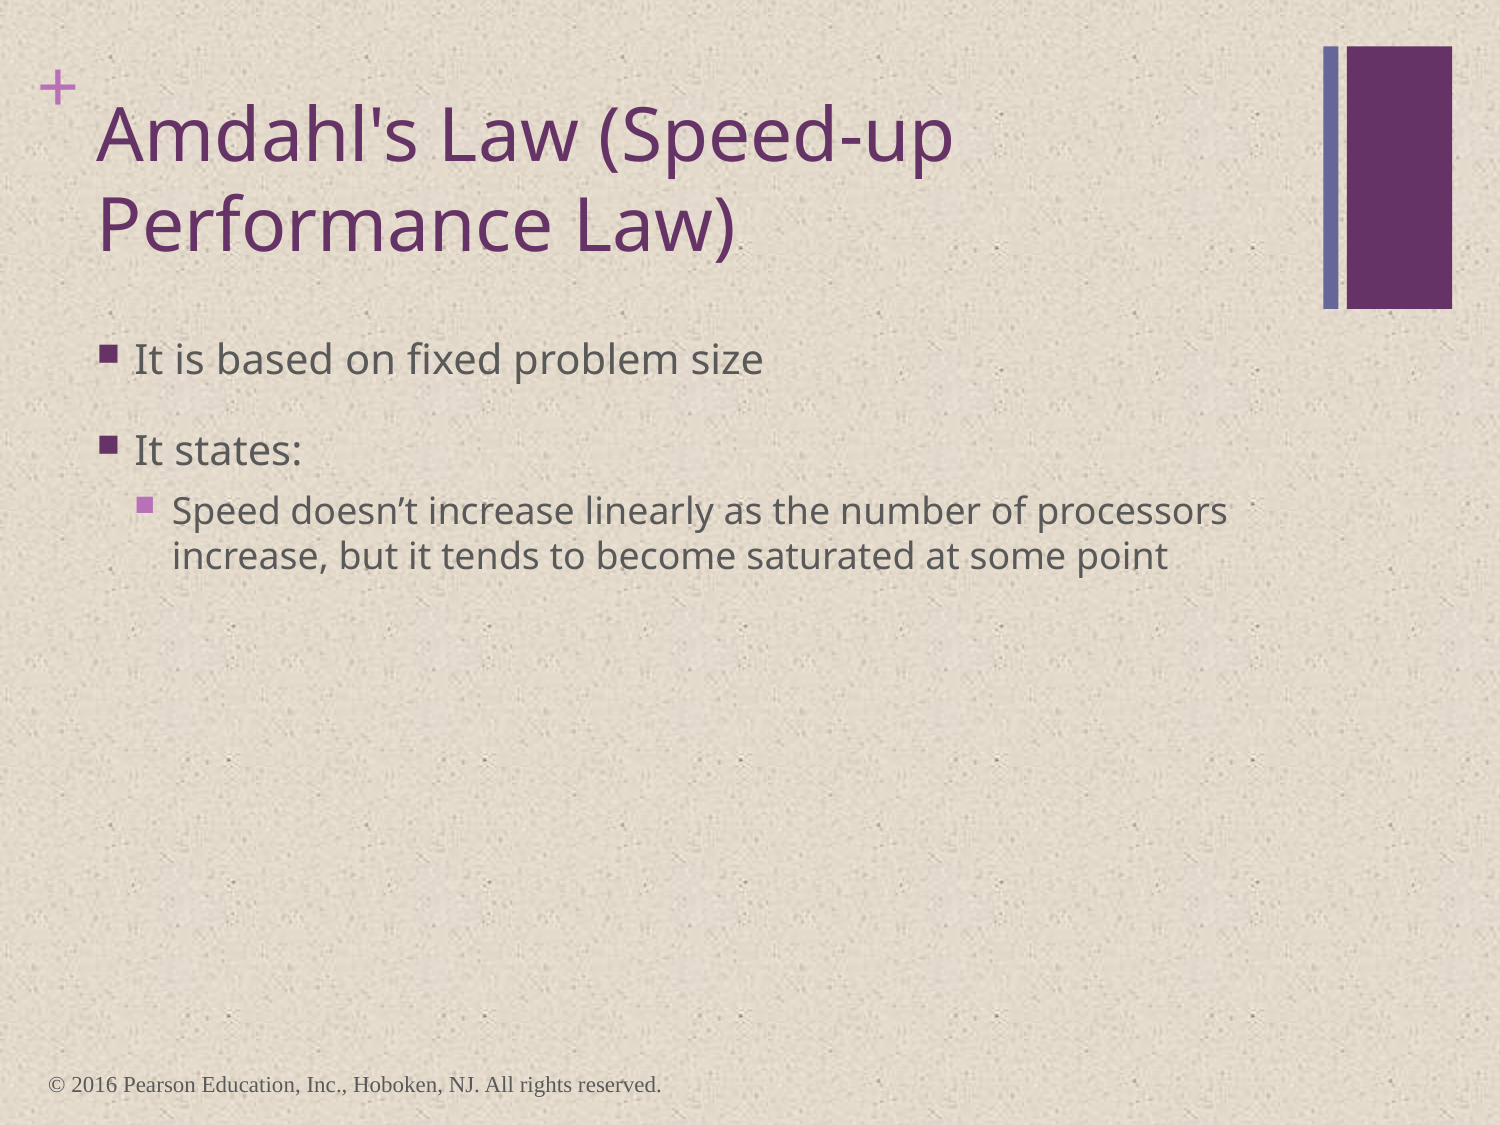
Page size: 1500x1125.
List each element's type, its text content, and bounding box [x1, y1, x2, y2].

footer © 2016 Pearson Education, Inc., Hoboken, NJ. All rights reserved. [33, 1053, 1038, 1114]
picture [0, 0, 1500, 1125]
title Amdahl's Law (Speed-up Performance Law) [81, 79, 1322, 263]
list It is based on fixed problem size It states: Speed doesn’t increase linearly as the number of processors increase, but it tends to become saturated at some point [81, 324, 1322, 1005]
